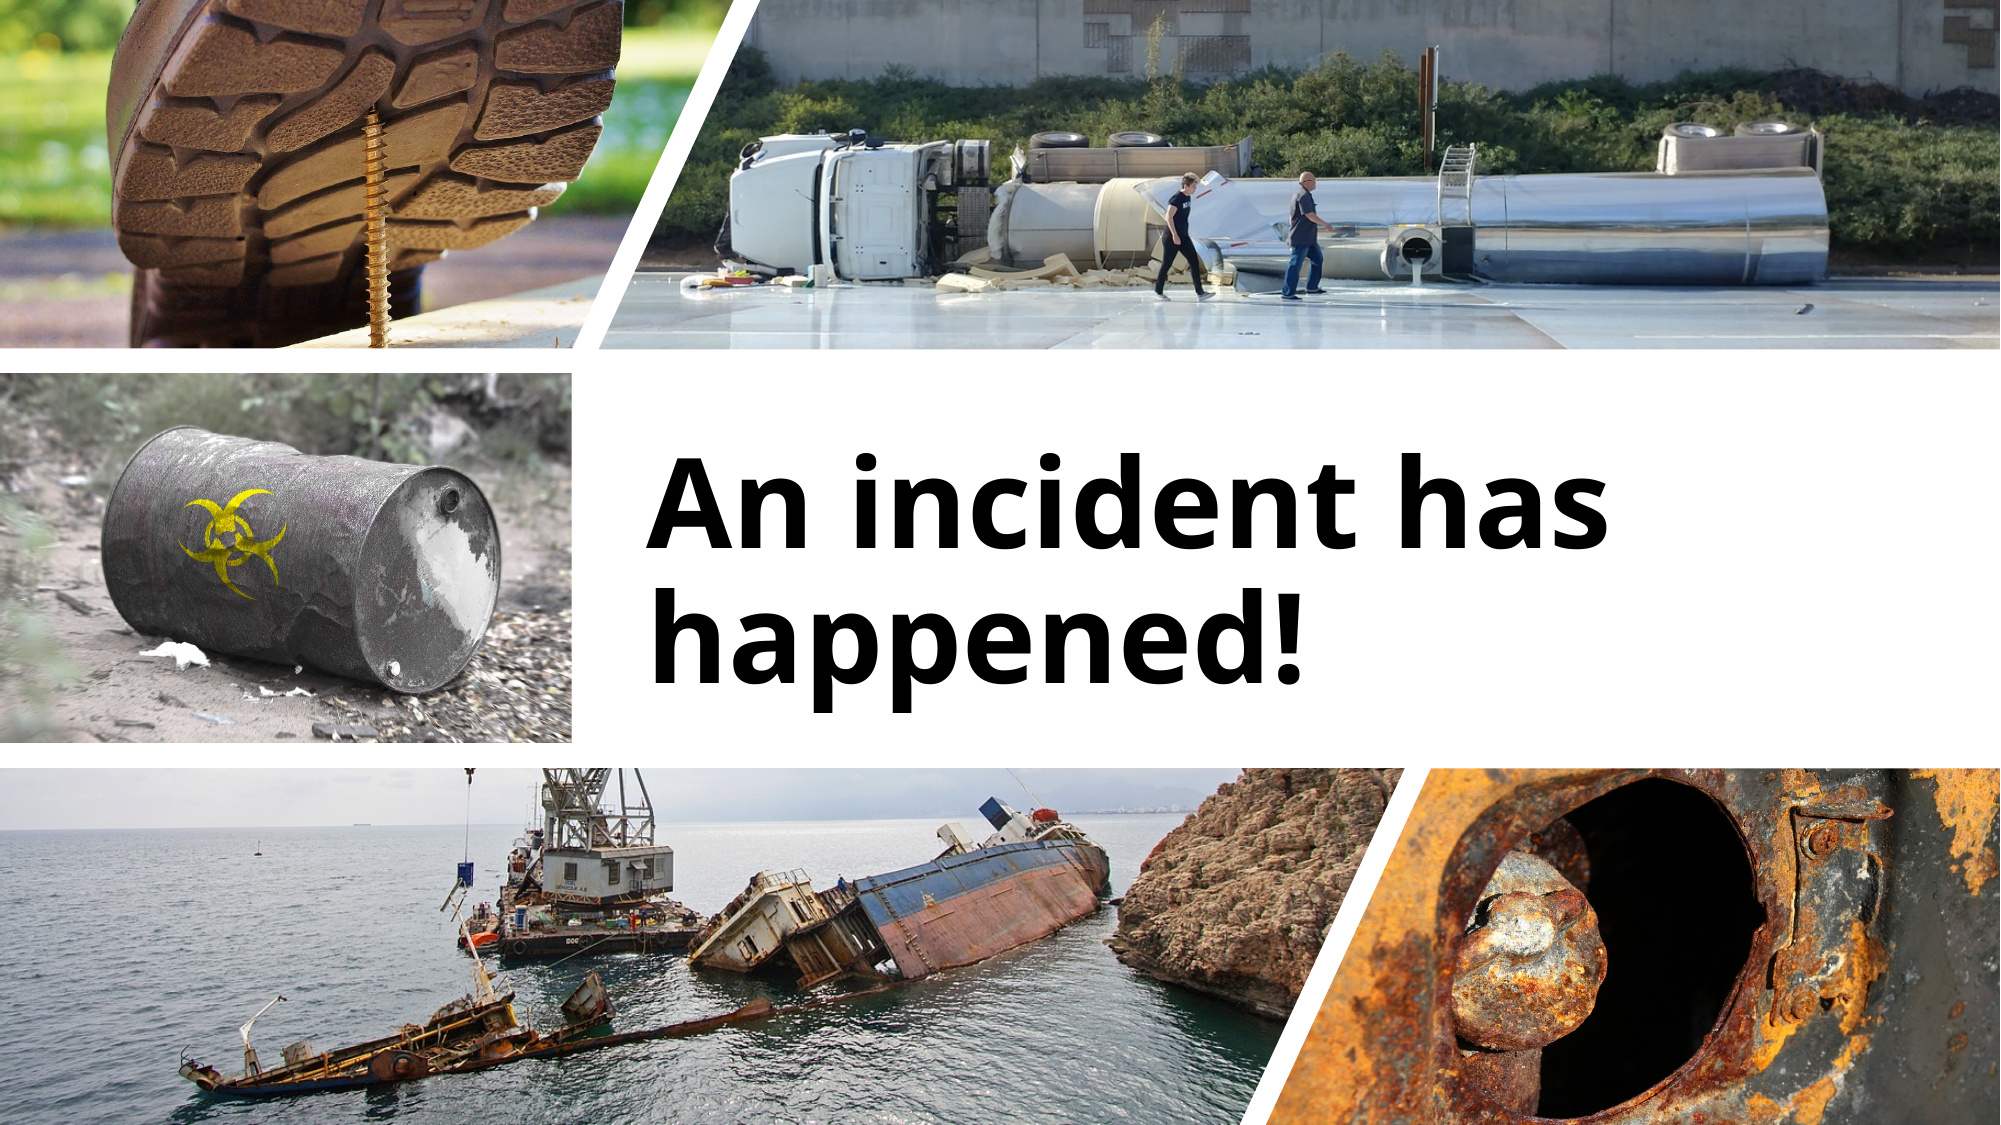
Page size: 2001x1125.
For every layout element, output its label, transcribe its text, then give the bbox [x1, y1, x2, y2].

title An incident has happened! [631, 368, 1863, 718]
picture [0, 0, 2000, 350]
picture [0, 373, 572, 743]
picture [0, 768, 2000, 1125]
